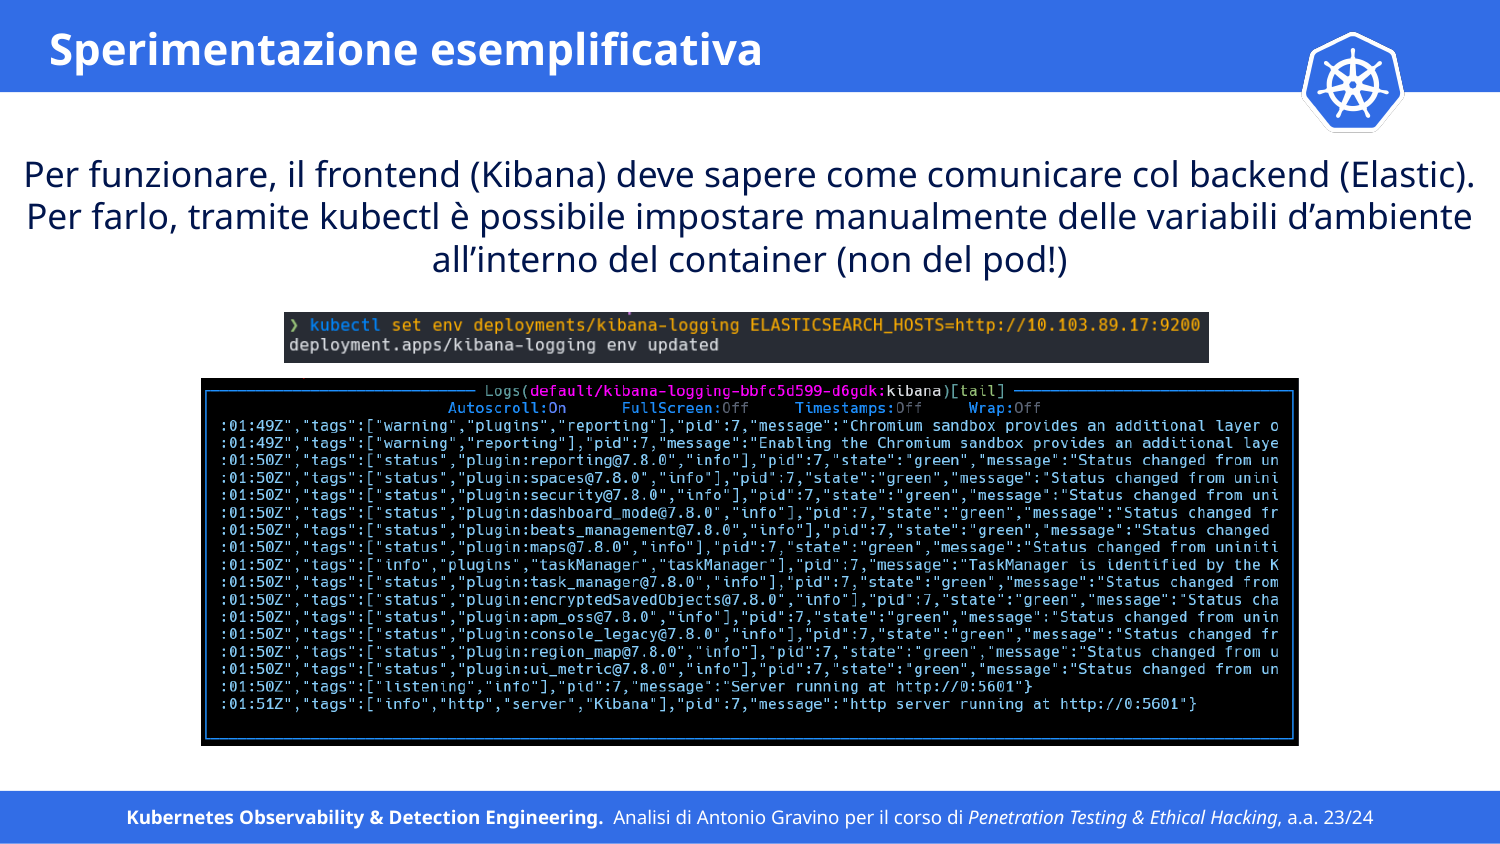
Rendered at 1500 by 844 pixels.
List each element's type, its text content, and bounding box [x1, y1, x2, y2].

picture [200, 378, 1300, 747]
picture [283, 311, 1209, 363]
text_box Per funzionare, il frontend (Kibana) deve sapere come comunicare col backend (Elastic). Per farlo, tramite kubectl è possibile impostare manualmente delle variabili d’ambiente all’interno del container (non del pod!) [0, 136, 1500, 295]
text_box Kubernetes Observability & Detection Engineering. Analisi di Antonio Gravino per il corso di Penetration Testing & Ethical Hacking, a.a. 23/24 [0, 790, 1500, 844]
text_box Sperimentazione esemplificativa [34, 6, 944, 90]
text_box [0, 0, 1500, 93]
picture [1300, 29, 1405, 134]
